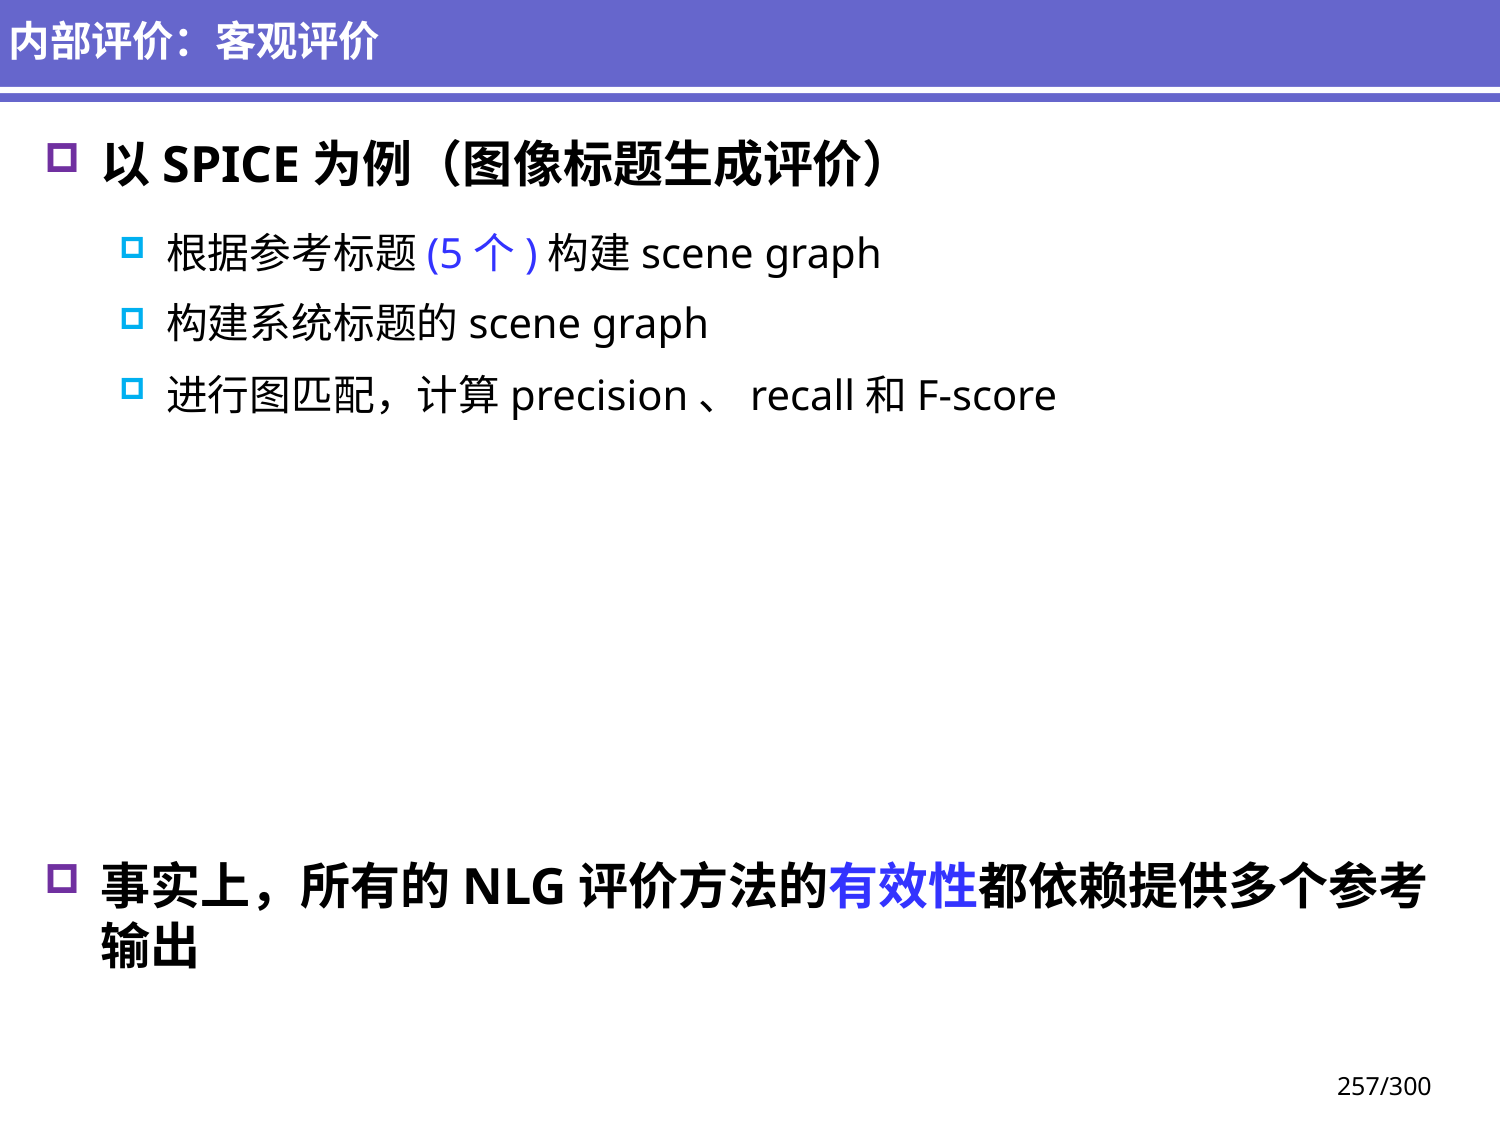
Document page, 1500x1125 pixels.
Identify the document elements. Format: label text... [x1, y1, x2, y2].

title 内部评价：客观评价 [0, 7, 1309, 73]
slide_number 257/300 [1291, 1058, 1447, 1112]
list 以SPICE为例（图像标题生成评价） 根据参考标题(5个)构建scene graph 构建系统标题的scene graph 进行图匹配，计算precision、recall和F-score 事实上，所有的NLG评价方法的有效性都依赖提供多个参考输出 [29, 125, 1447, 1047]
